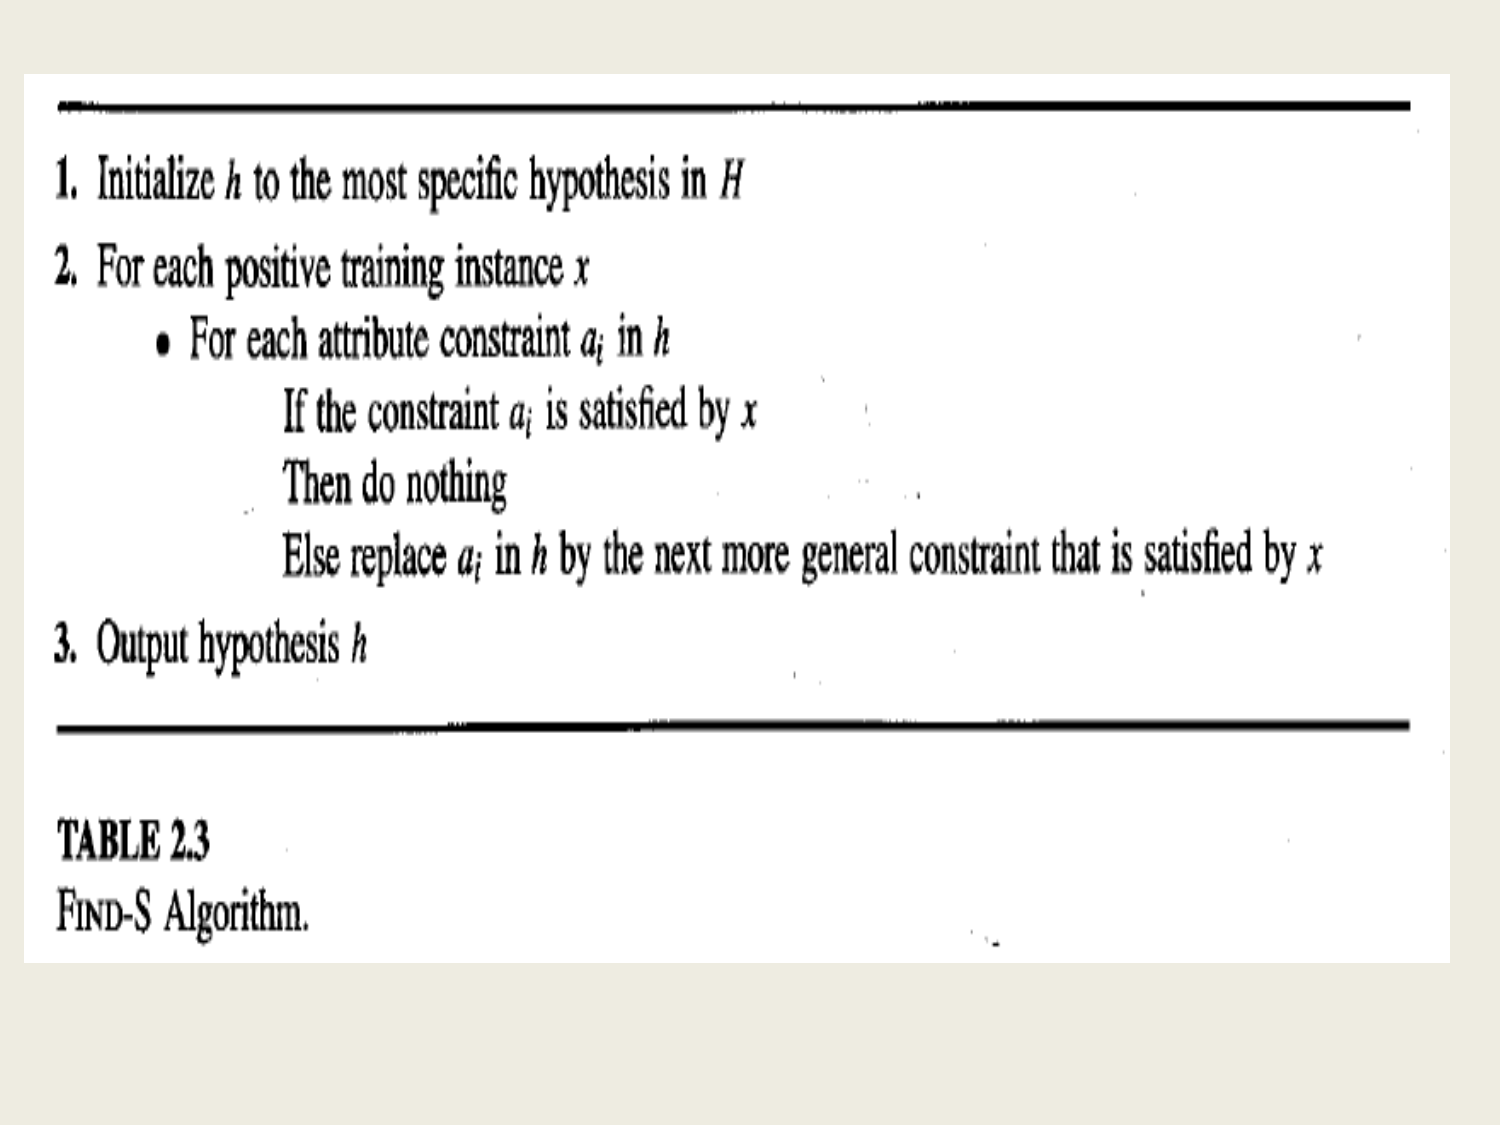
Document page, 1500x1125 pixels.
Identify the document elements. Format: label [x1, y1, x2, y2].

picture [24, 74, 1451, 963]
